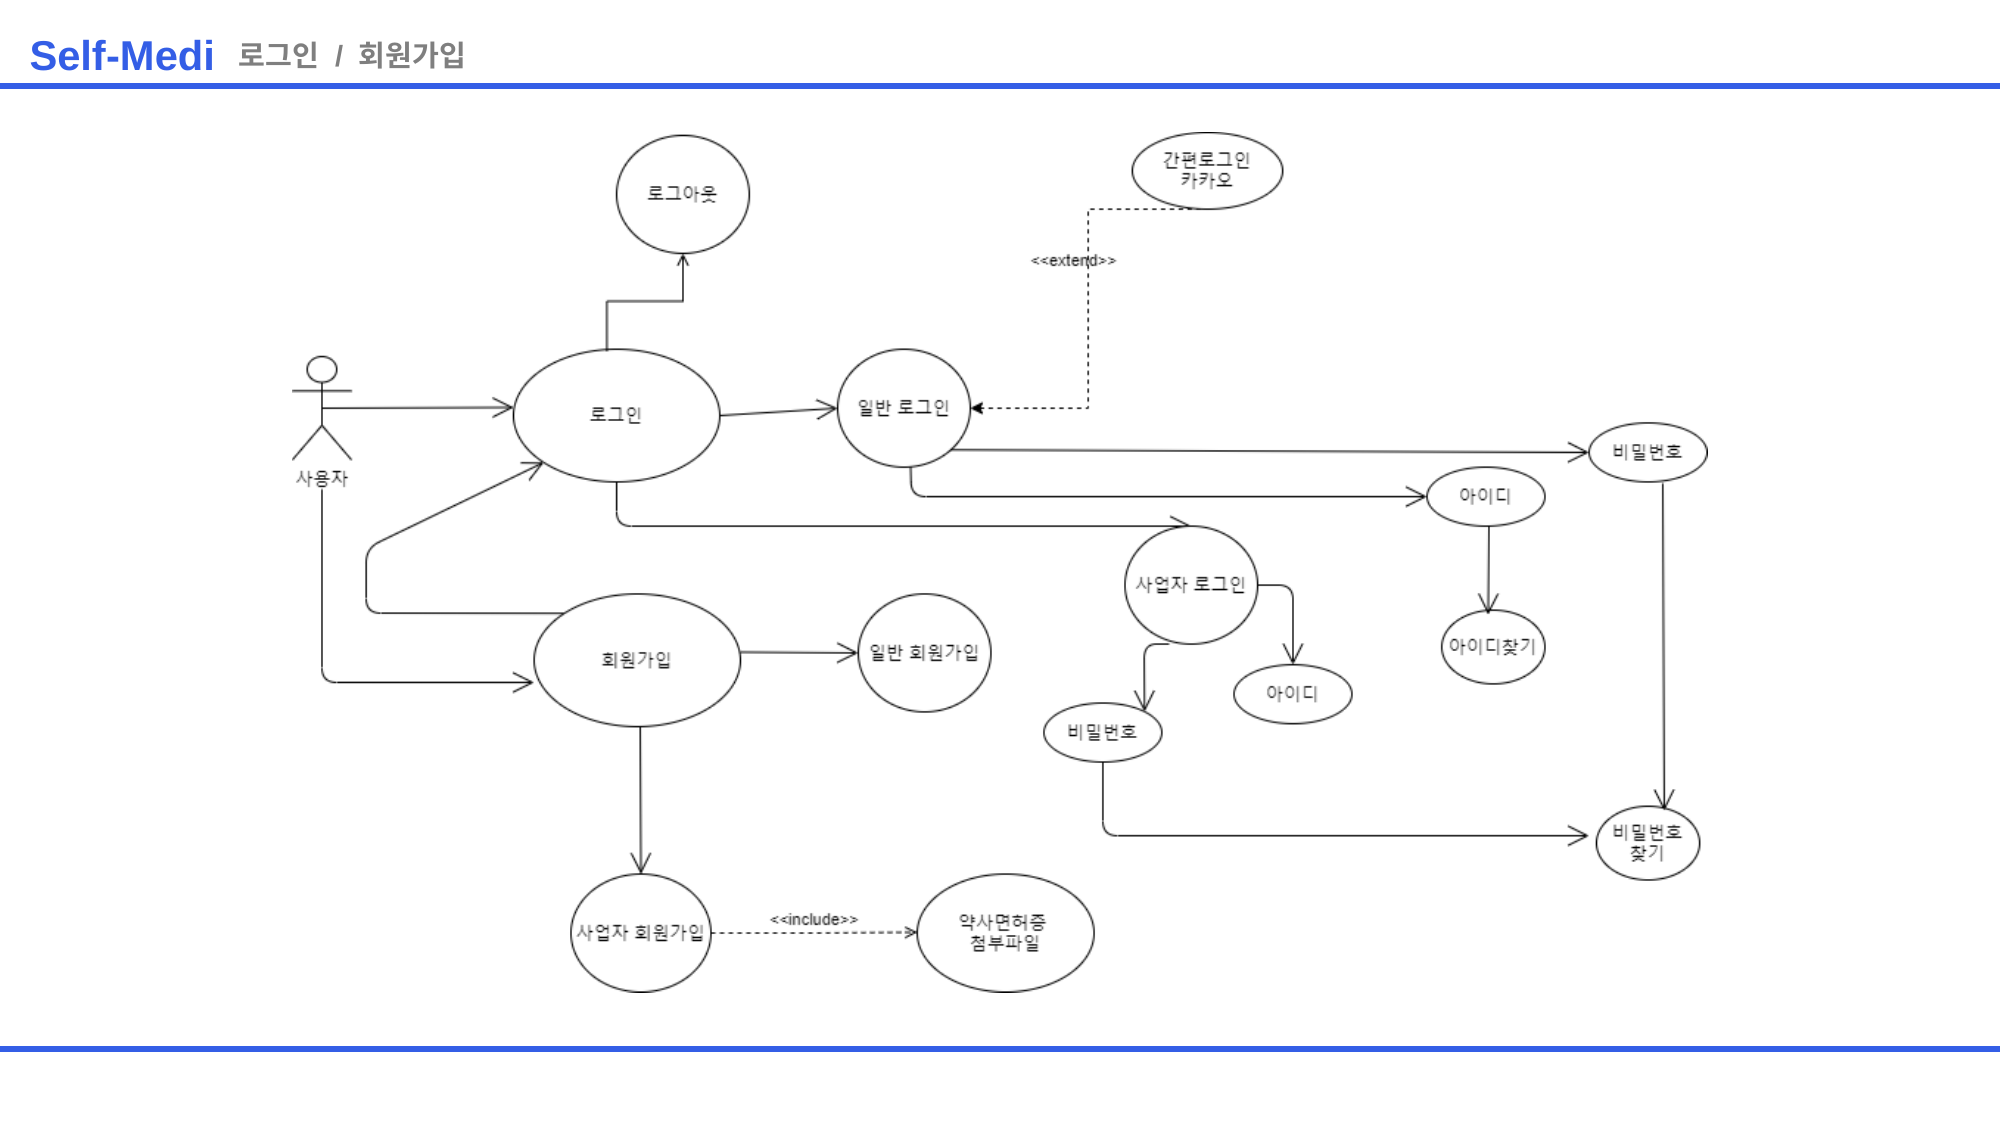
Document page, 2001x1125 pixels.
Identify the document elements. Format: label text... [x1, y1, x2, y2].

picture [292, 132, 1708, 993]
text_box 로그인 / 회원가입 [224, 30, 708, 81]
